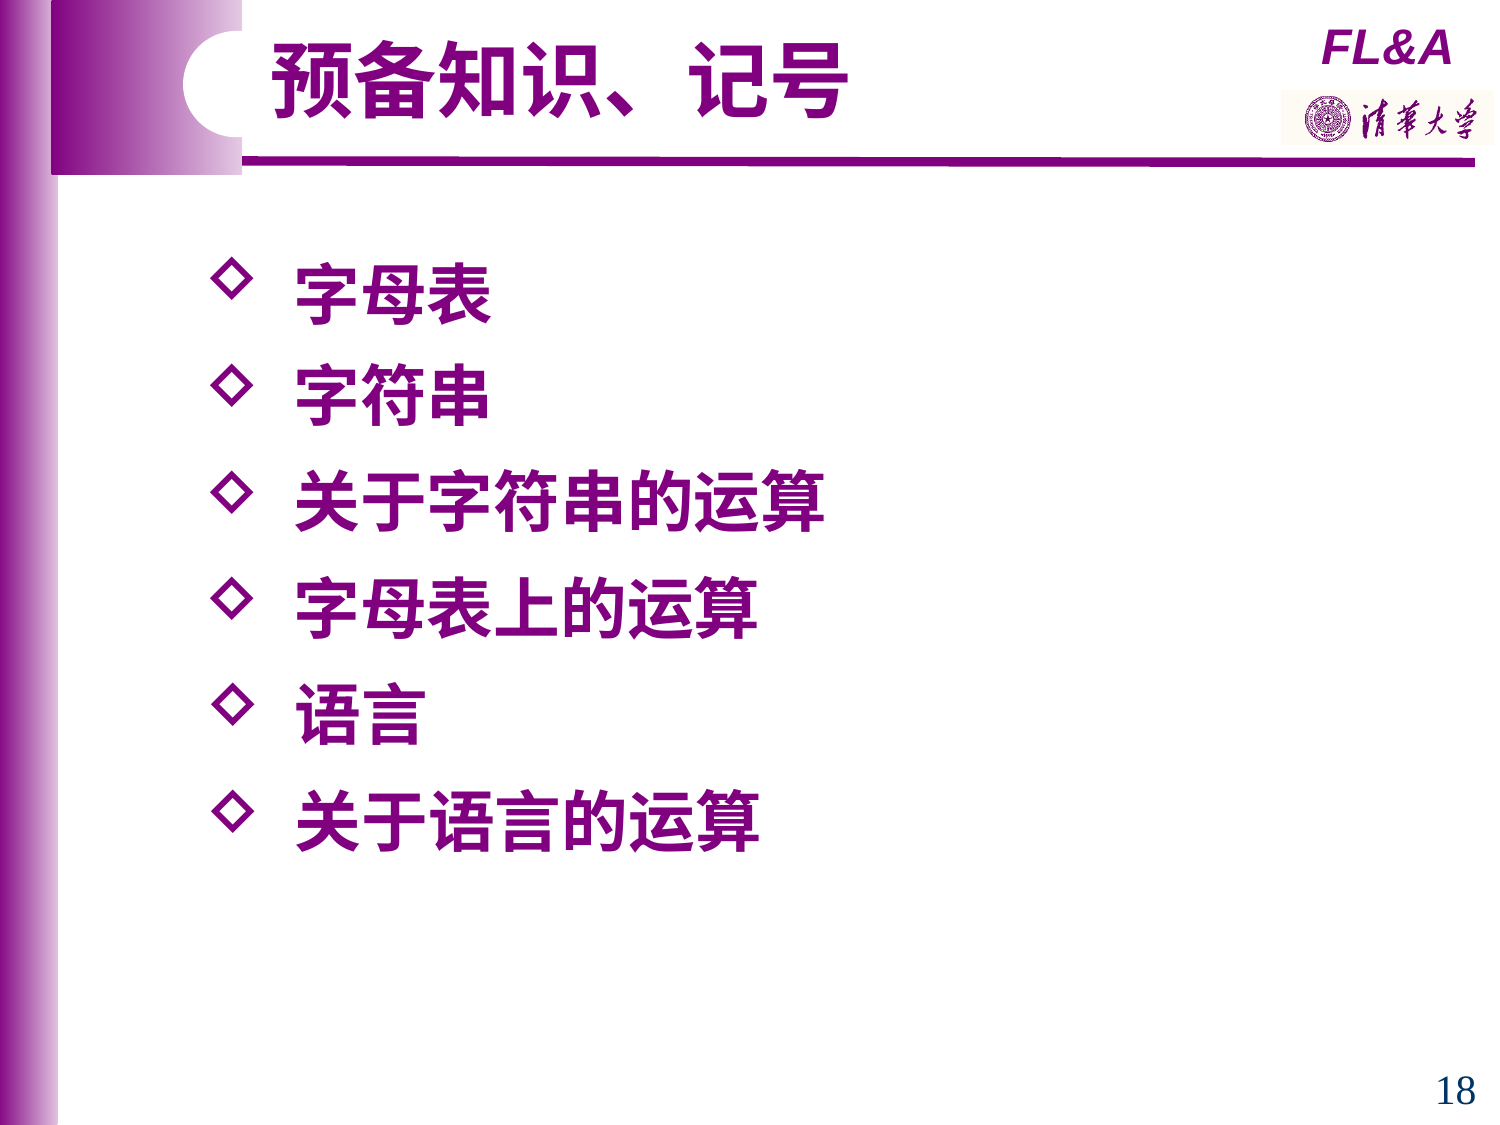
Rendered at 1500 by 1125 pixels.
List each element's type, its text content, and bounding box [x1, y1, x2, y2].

text_box 语言 [188, 665, 982, 760]
text_box 字母表上的运算 [187, 559, 981, 654]
text_box 关于字符串的运算 [187, 452, 1111, 548]
text_box 18 [1411, 1061, 1500, 1122]
picture [1281, 90, 1494, 145]
text_box 字母表 [187, 228, 980, 344]
text_box 关于语言的运算 [188, 772, 1112, 867]
text_box 预备知识、记号 [244, 32, 880, 137]
text_box 字符串 [187, 346, 981, 442]
